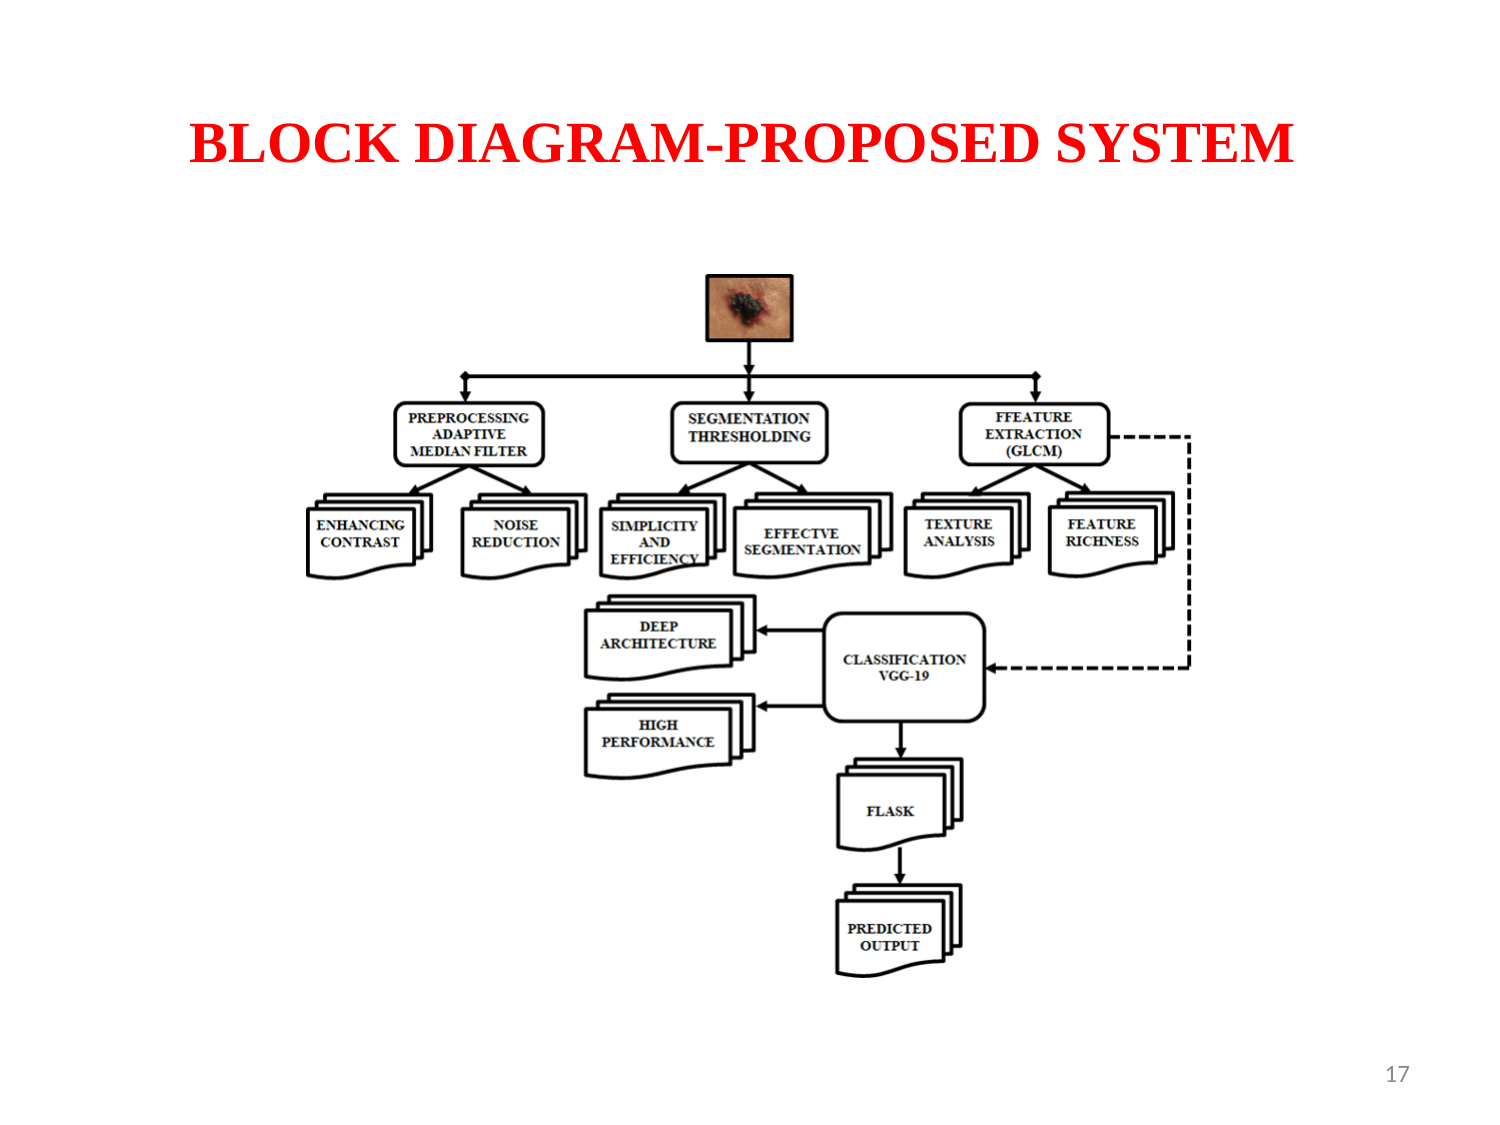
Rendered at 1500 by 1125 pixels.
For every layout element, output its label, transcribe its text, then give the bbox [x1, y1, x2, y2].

slide_number 17 [1074, 1042, 1425, 1103]
title BLOCK DIAGRAM-PROPOSED SYSTEM [75, 45, 1425, 233]
picture [306, 274, 1194, 979]
